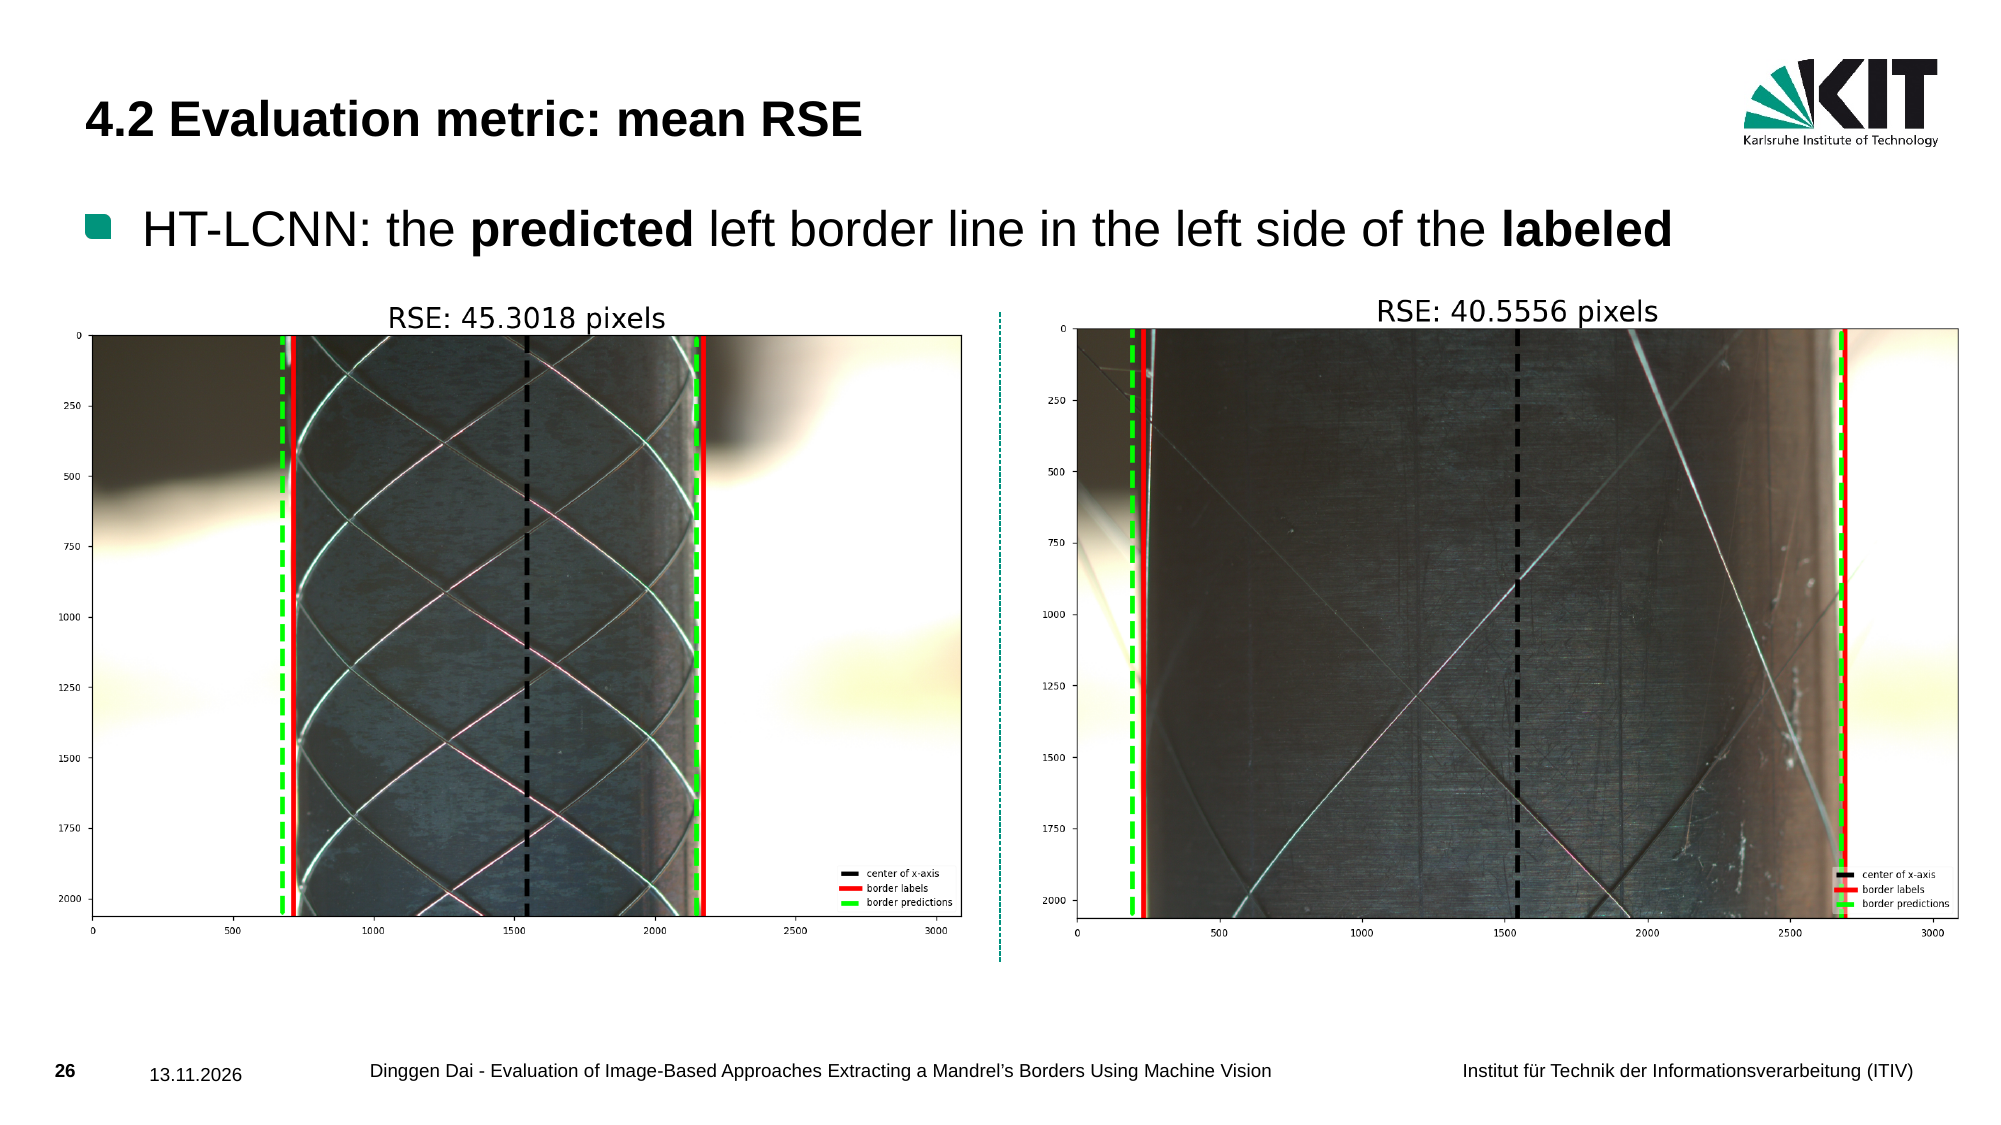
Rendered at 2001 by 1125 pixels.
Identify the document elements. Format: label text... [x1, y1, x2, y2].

picture [85, 214, 111, 239]
footer Dinggen Dai - Evaluation of Image-Based Approaches Extracting a Mandrel’s Borders Using Machine Vision [369, 1058, 1313, 1119]
picture [1032, 288, 1977, 944]
picture [35, 289, 984, 944]
text_box HT-LCNN: the predicted left border line in the left side of the labeled [85, 196, 1750, 1000]
title 4.2 Evaluation metric: mean RSE [85, 54, 1598, 147]
picture [1744, 59, 1938, 147]
